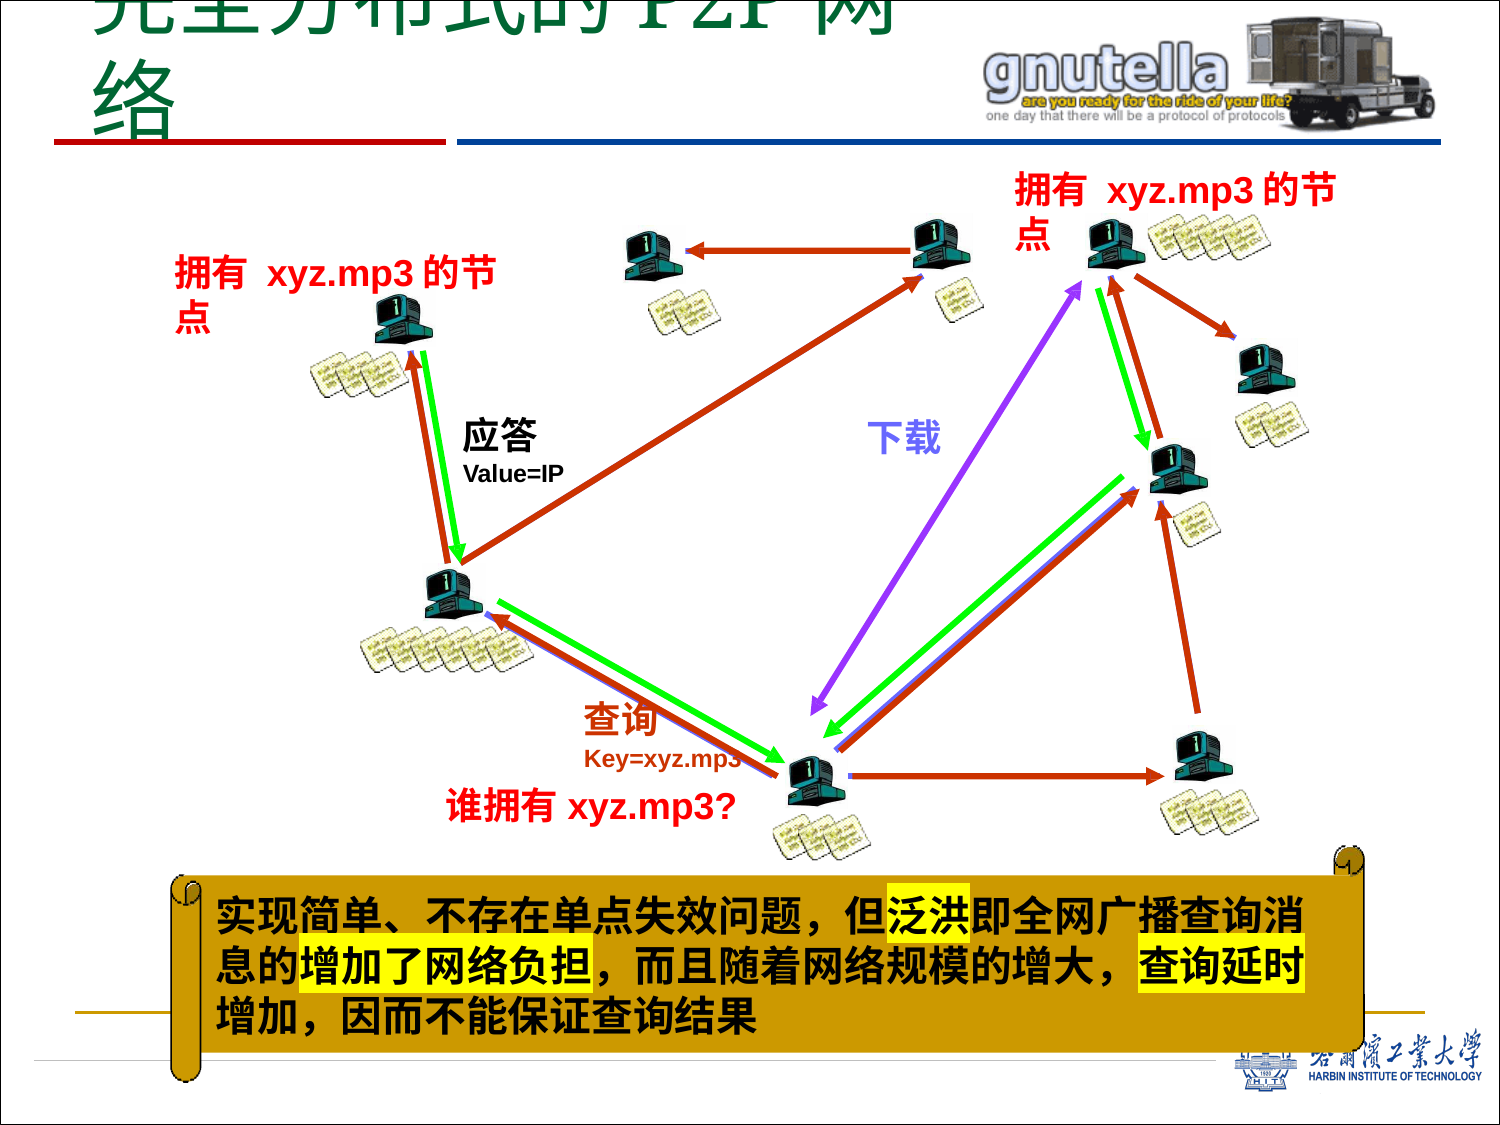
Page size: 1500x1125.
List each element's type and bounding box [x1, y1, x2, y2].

text_box [0, 0, 1500, 1125]
picture [982, 14, 1439, 136]
slide_number [1059, 746, 1397, 1125]
